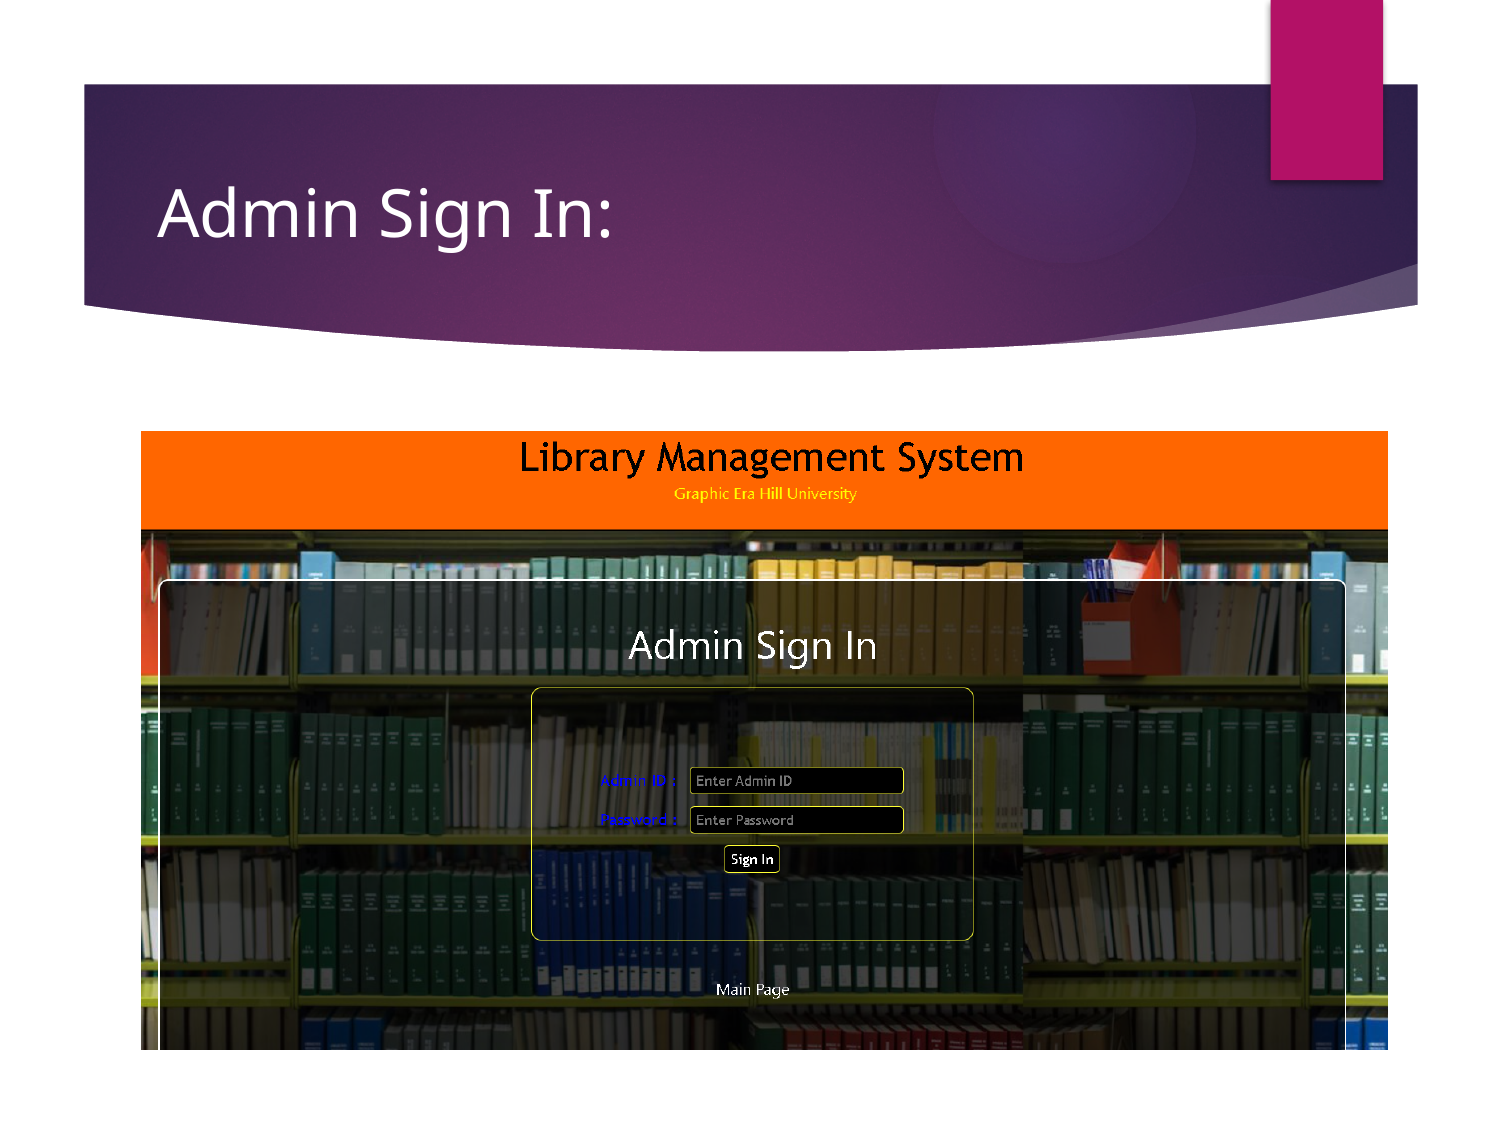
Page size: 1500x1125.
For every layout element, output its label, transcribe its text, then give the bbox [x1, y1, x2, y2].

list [141, 431, 1388, 1051]
title Admin Sign In: [142, 152, 1183, 269]
